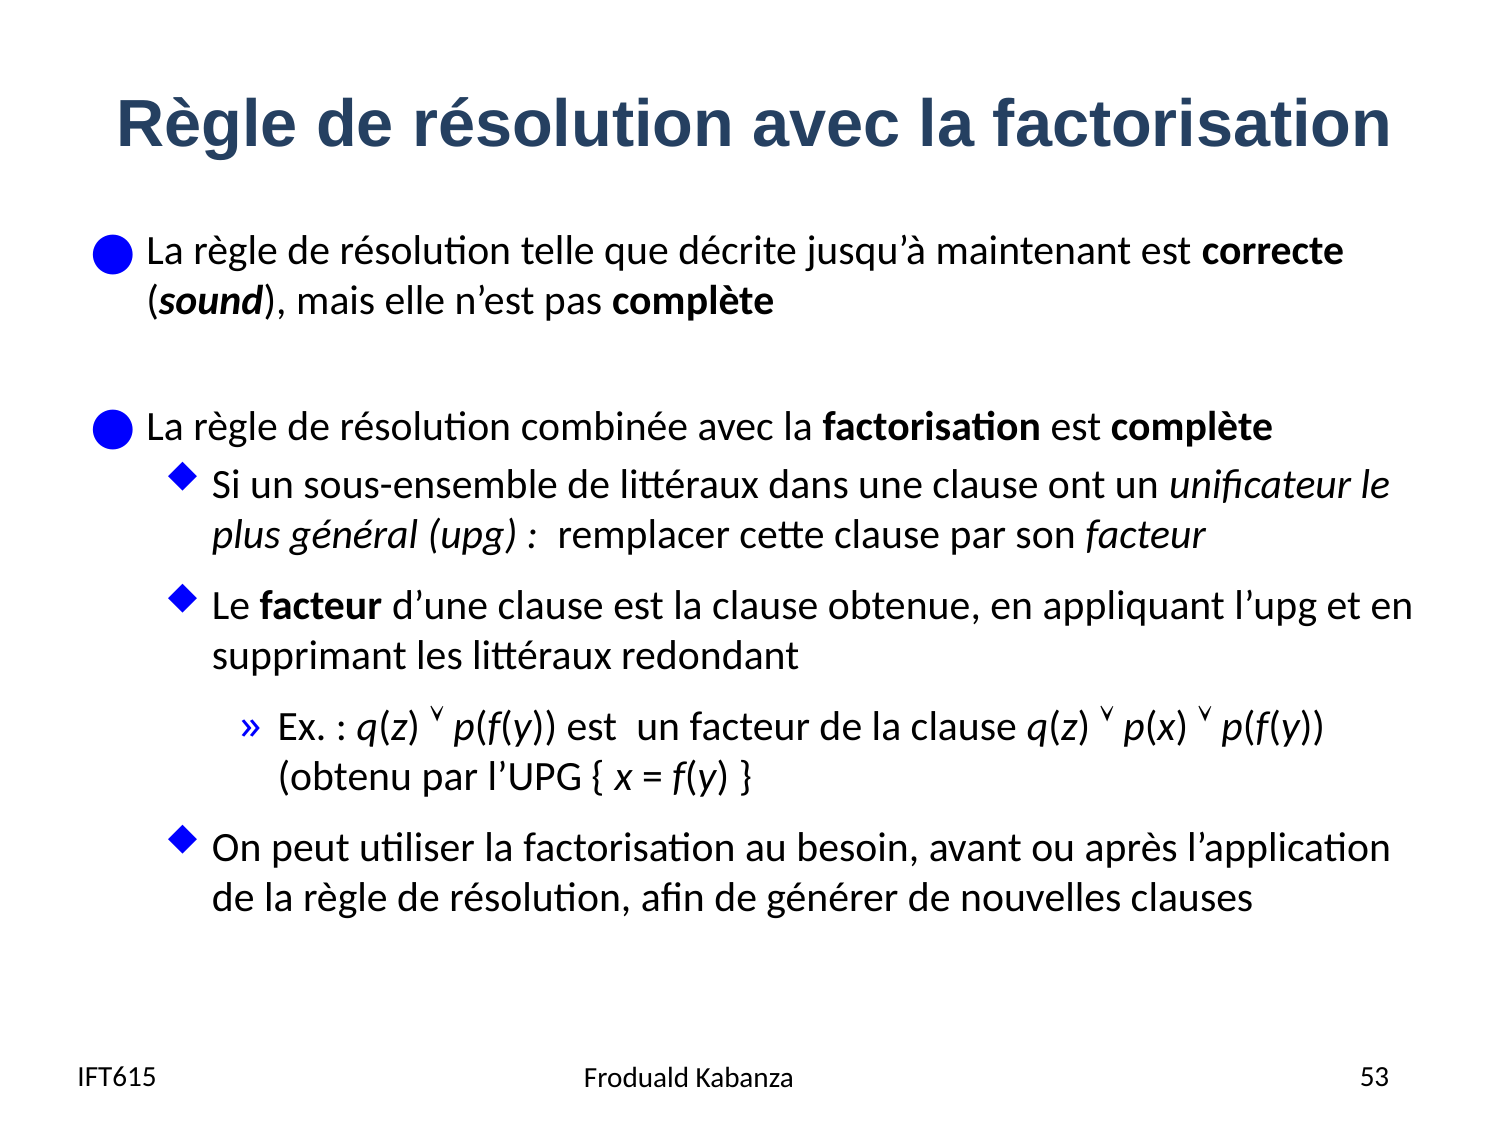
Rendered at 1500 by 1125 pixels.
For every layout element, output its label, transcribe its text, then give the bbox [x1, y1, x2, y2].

slide_number IFT615 [62, 1050, 176, 1090]
list La règle de résolution telle que décrite jusqu’à maintenant est correcte (sound), mais elle n’est pas complète La règle de résolution combinée avec la factorisation est complète Si un sous-ensemble de littéraux dans une clause ont un unificateur le plus général (upg) : remplacer cette clause par son facteur Le facteur d’une clause est la clause obtenue, en appliquant l’upg et en supprimant les littéraux redondant Ex. : q(z)  p(f(y)) est un facteur de la clause q(z)  p(x)  p(f(y)) (obtenu par l’UPG { x = f(y) } On peut utiliser la factorisation au besoin, avant ou après l’application de la règle de résolution, afin de générer de nouvelles clauses [75, 215, 1436, 1004]
title Règle de résolution avec la factorisation [80, 69, 1431, 170]
slide_number 53 [1344, 1050, 1425, 1095]
footer Froduald Kabanza [569, 1050, 951, 1095]
